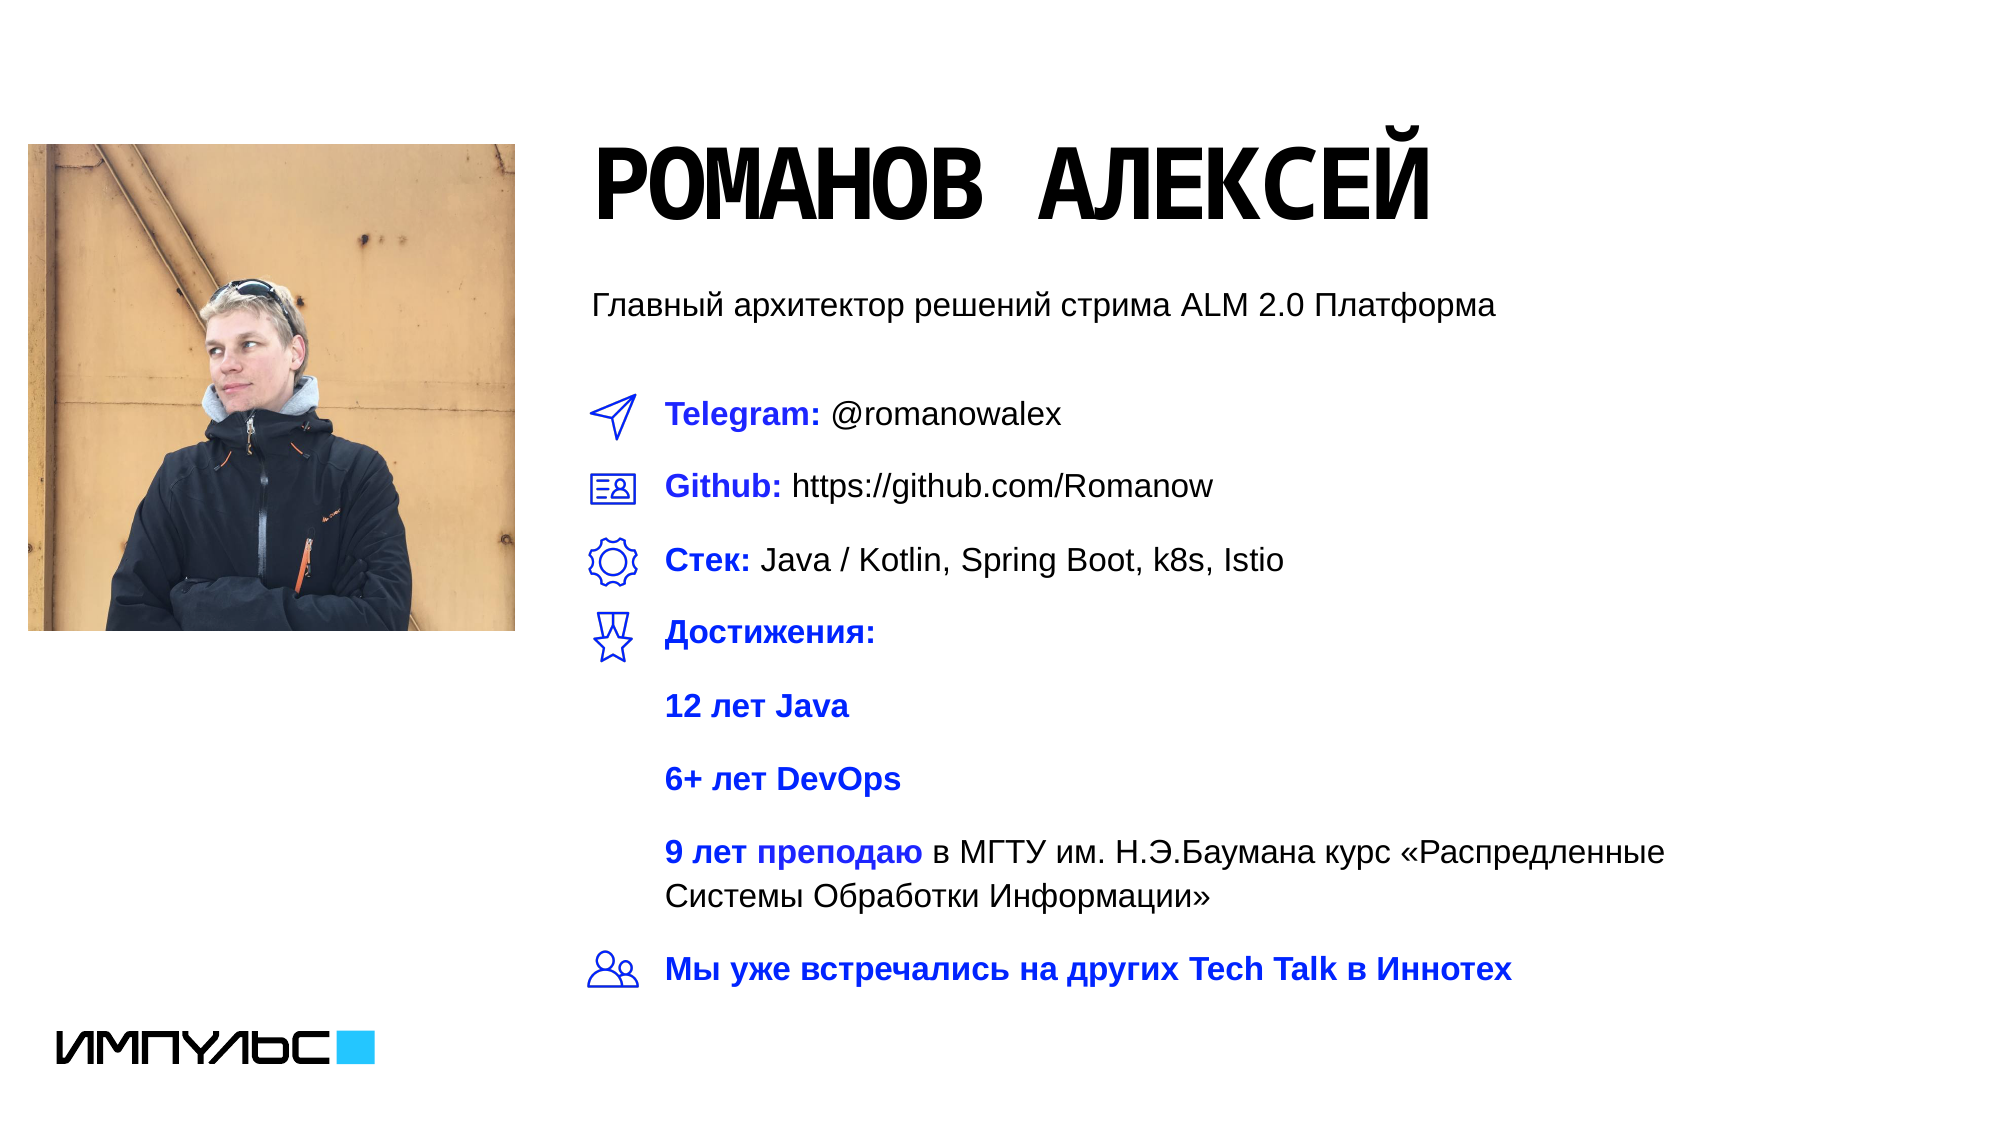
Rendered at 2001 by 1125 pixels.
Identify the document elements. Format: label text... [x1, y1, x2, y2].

list Telegram: @romanowalex Github: https://github.com/Romanow Стек: Java / Kotlin, Spring Boot, k8s, Istio Достижения: 12 лет Java 6+ лет DevOps 9 лет преподаю в МГТУ им. Н.Э.Баумана курс «Распредленные Системы Обработки Информации» Мы уже встречались на других Tech Talk в Иннотех [664, 387, 1714, 991]
picture [583, 939, 643, 999]
list Главный архитектор решений стрима ALM 2.0 Платформа [591, 278, 1714, 320]
picture [583, 387, 643, 447]
picture [28, 144, 515, 631]
picture [583, 459, 643, 519]
picture [583, 607, 643, 667]
title Романов Алексей [591, 134, 1714, 243]
picture [583, 532, 643, 592]
